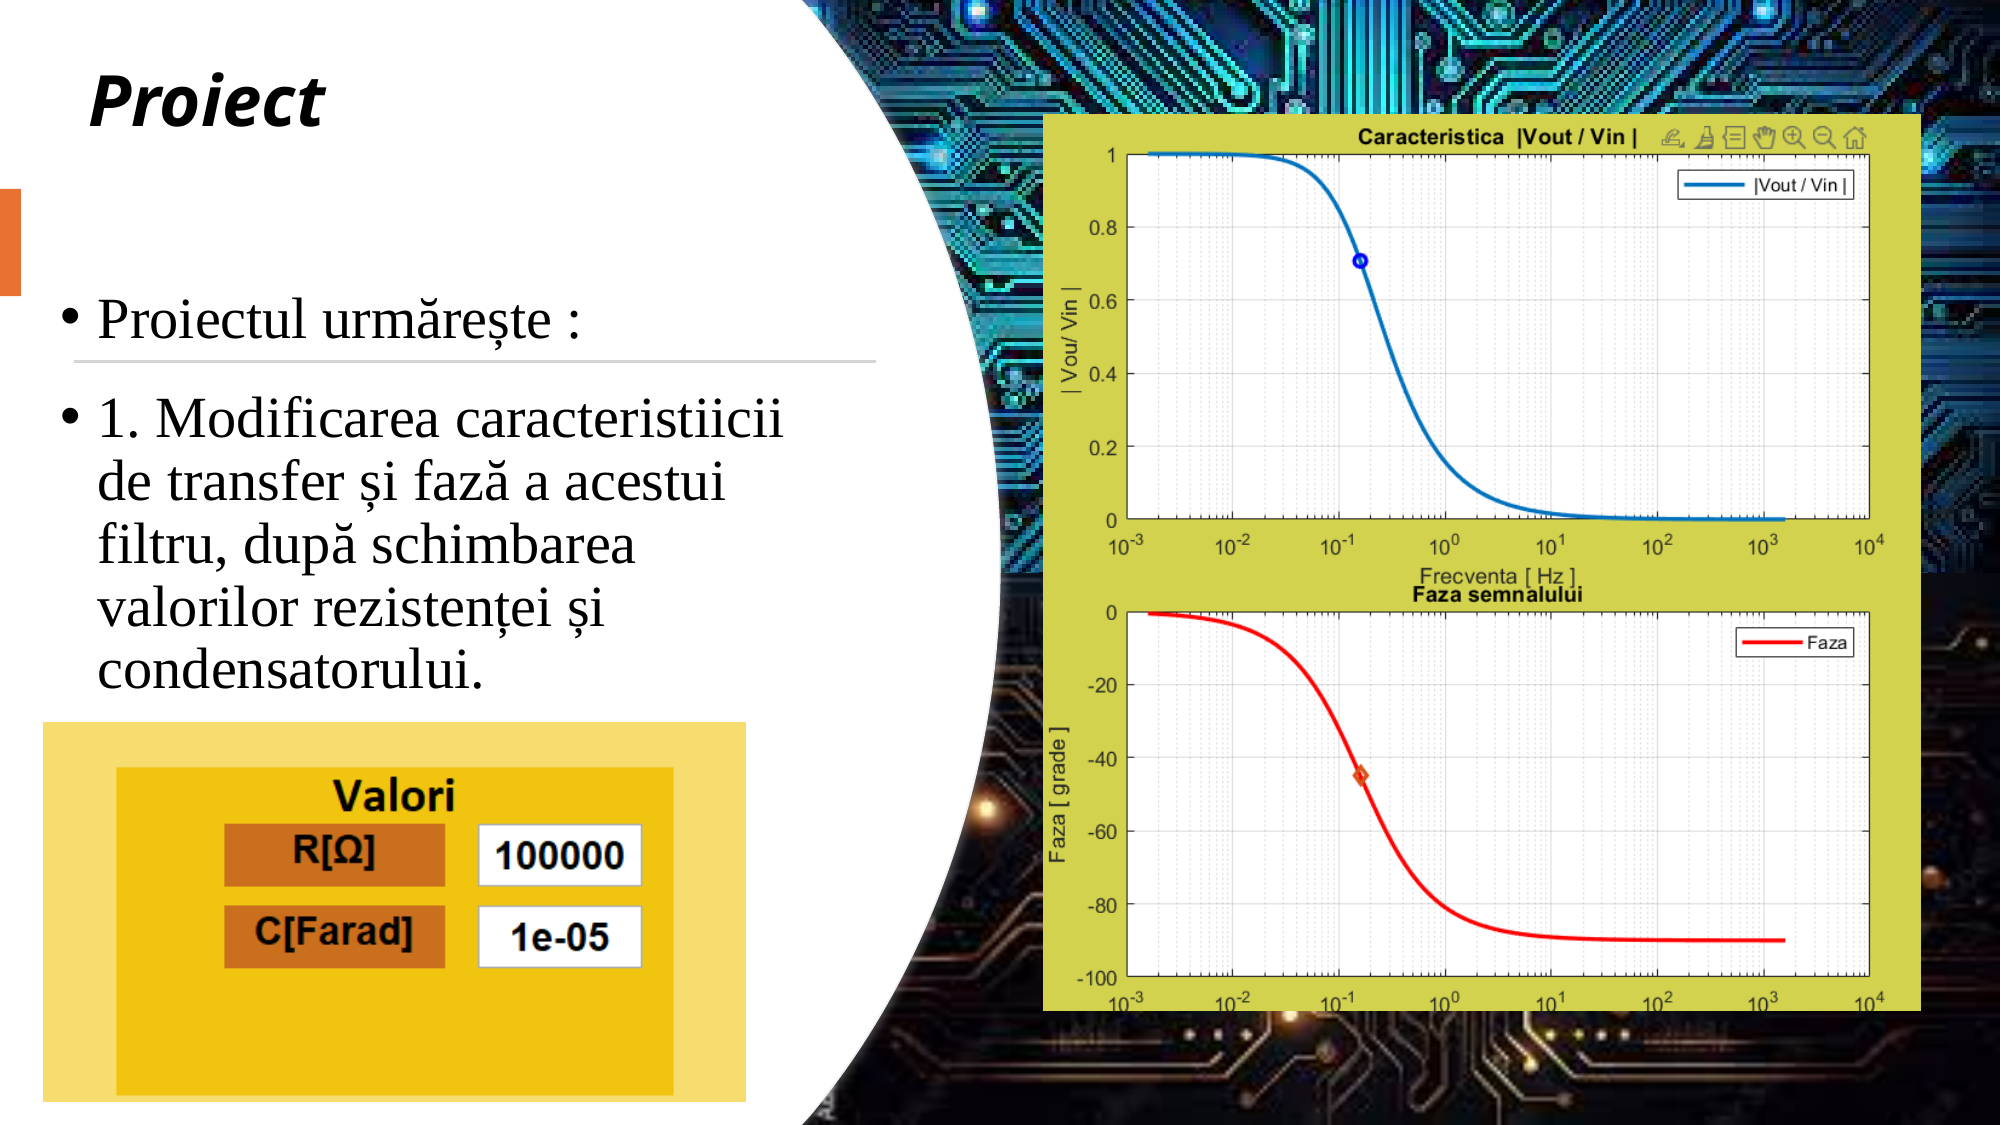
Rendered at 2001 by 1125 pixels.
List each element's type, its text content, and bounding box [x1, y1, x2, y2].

list Proiectul urmărește : 1. Modificarea caracteristiicii de transfer și fază a acestui filtru, după schimbarea valorilor rezistenței și condensatorului. [45, 261, 800, 864]
text_box [0, 0, 800, 1125]
title Proiect [73, 2, 747, 206]
text_box [0, 187, 22, 298]
picture [43, 722, 746, 1102]
picture [747, 0, 2000, 1125]
